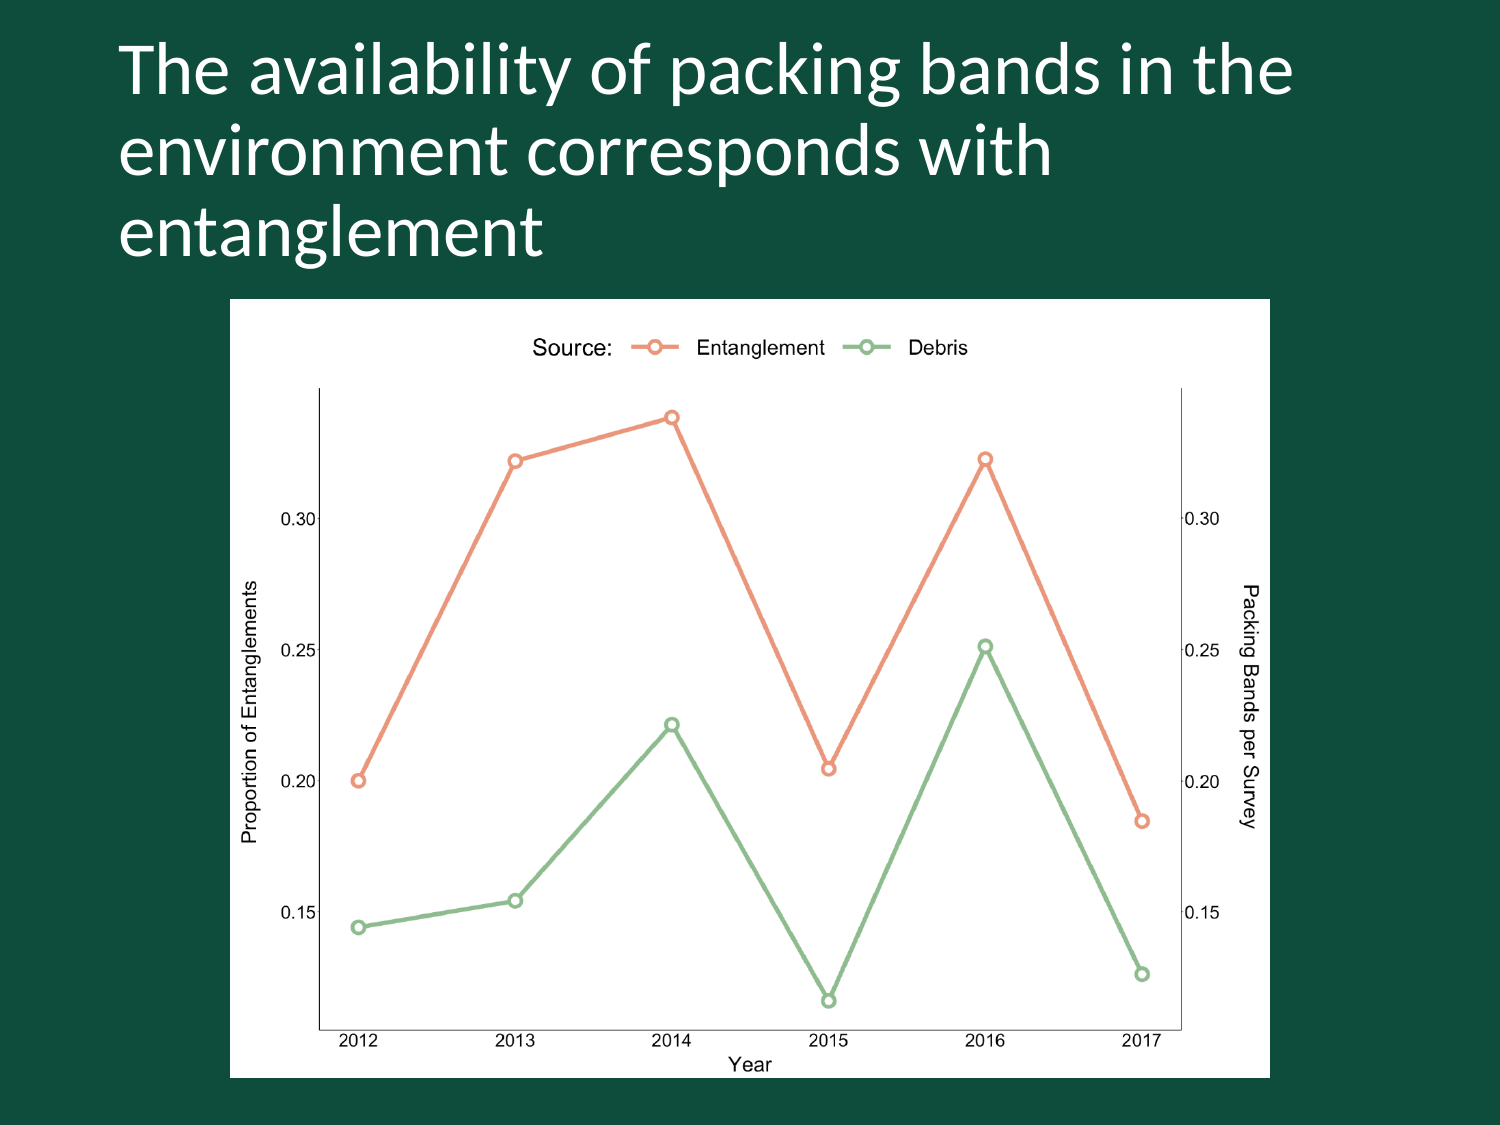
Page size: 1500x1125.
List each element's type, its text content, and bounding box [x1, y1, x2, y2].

picture [230, 299, 1270, 1078]
title The availability of packing bands in the environment corresponds with entanglement [103, 23, 1397, 280]
